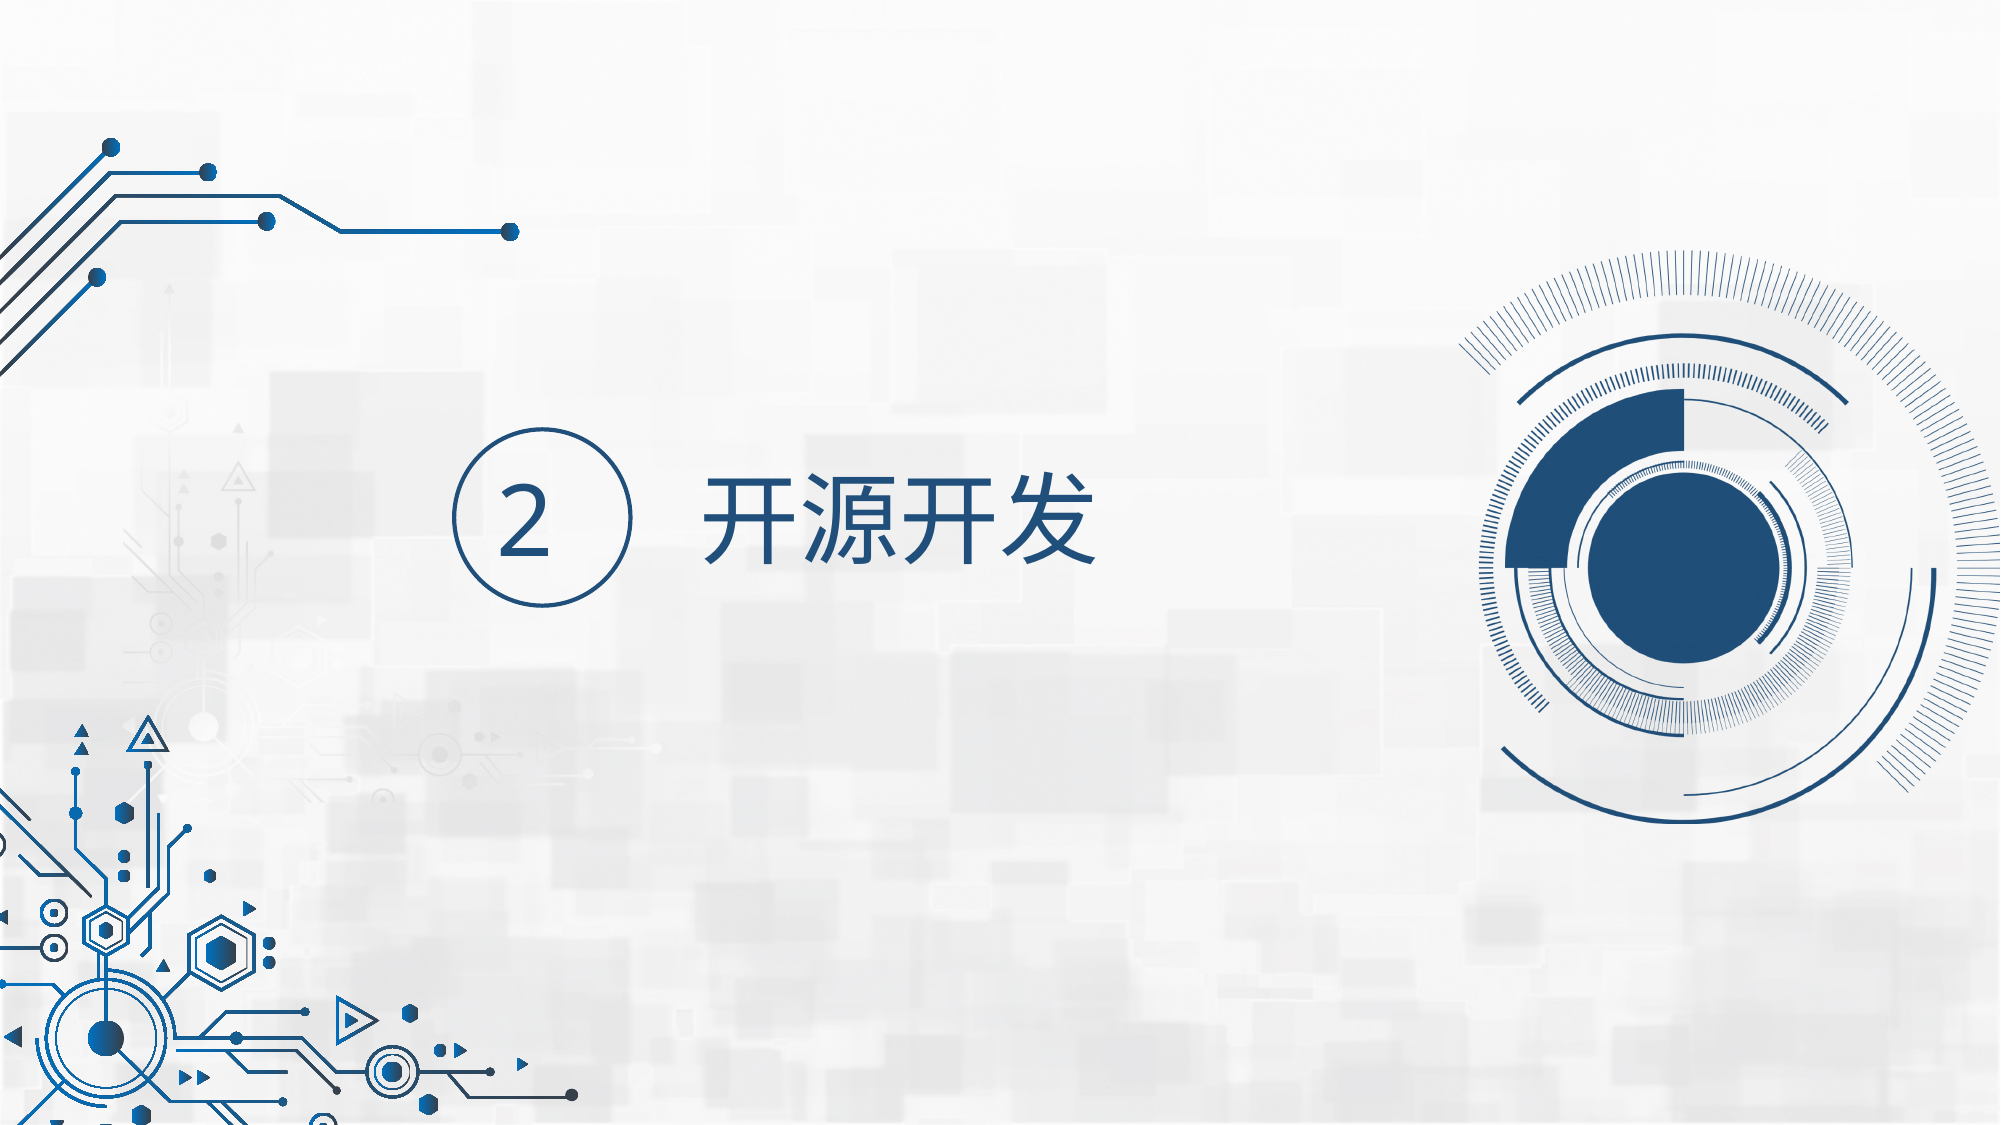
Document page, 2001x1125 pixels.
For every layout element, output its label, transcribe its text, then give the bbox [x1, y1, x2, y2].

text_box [0, 714, 579, 1125]
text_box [0, 137, 520, 377]
text_box 开源开发 [684, 448, 1437, 584]
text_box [453, 429, 631, 606]
picture [0, 0, 2001, 1125]
